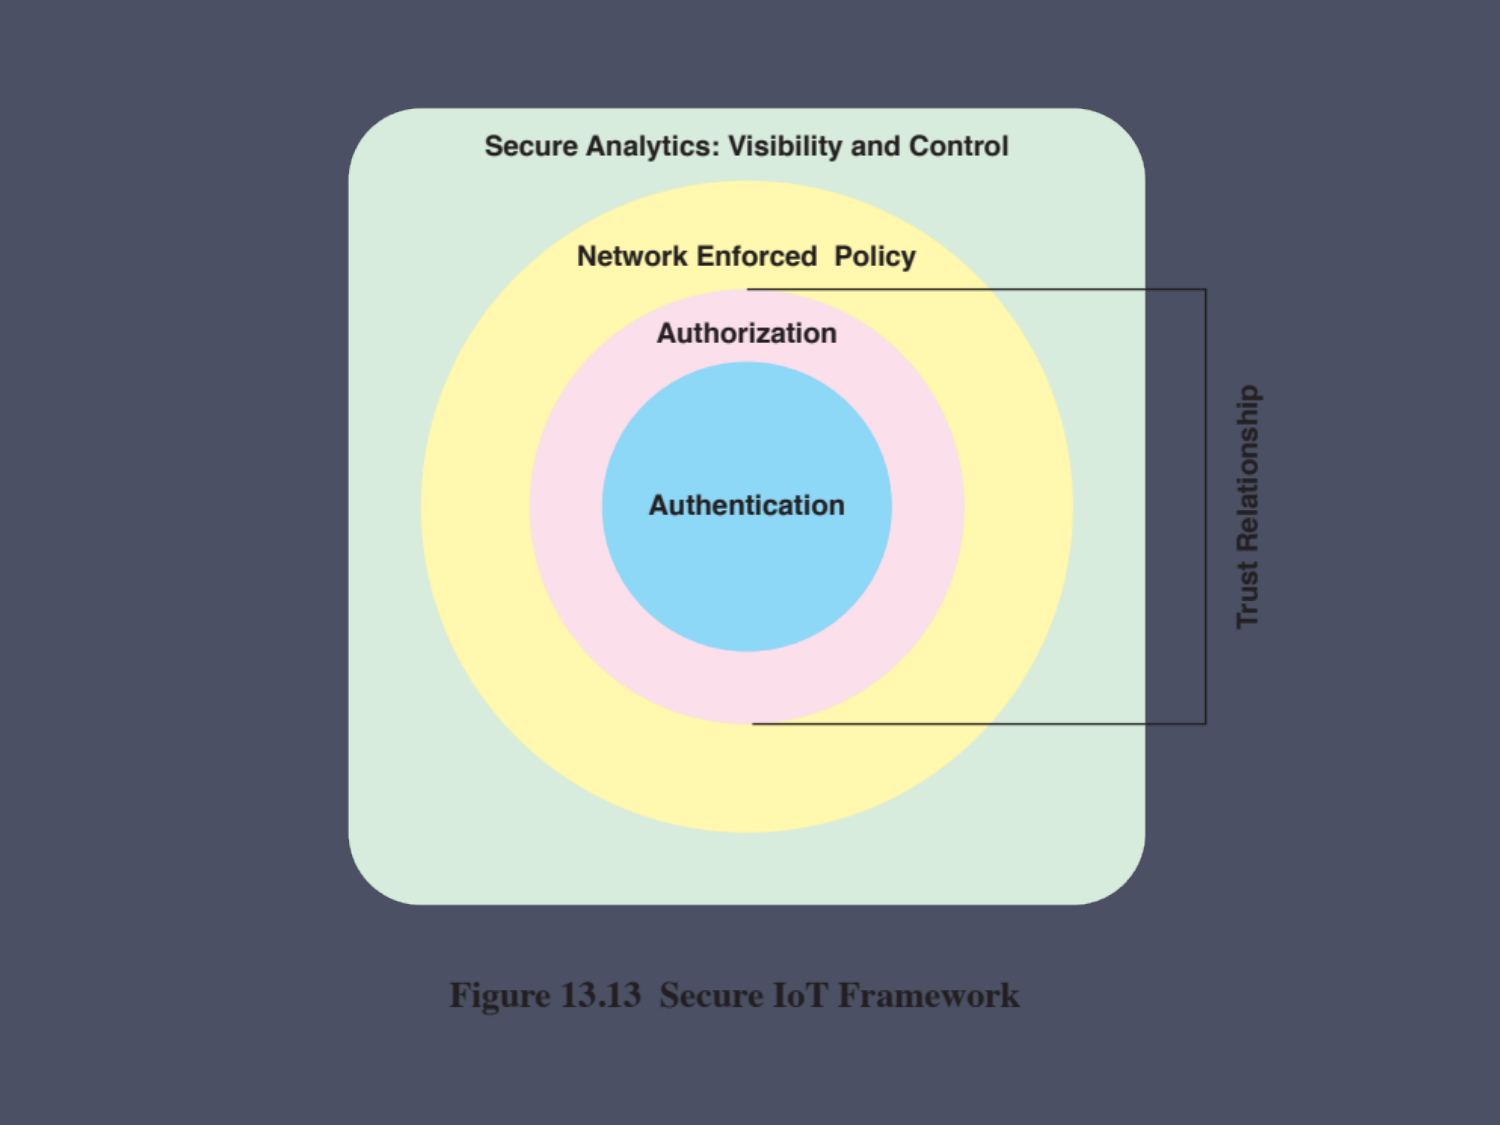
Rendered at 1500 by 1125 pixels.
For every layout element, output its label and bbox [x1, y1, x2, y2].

picture [289, 30, 1308, 1083]
